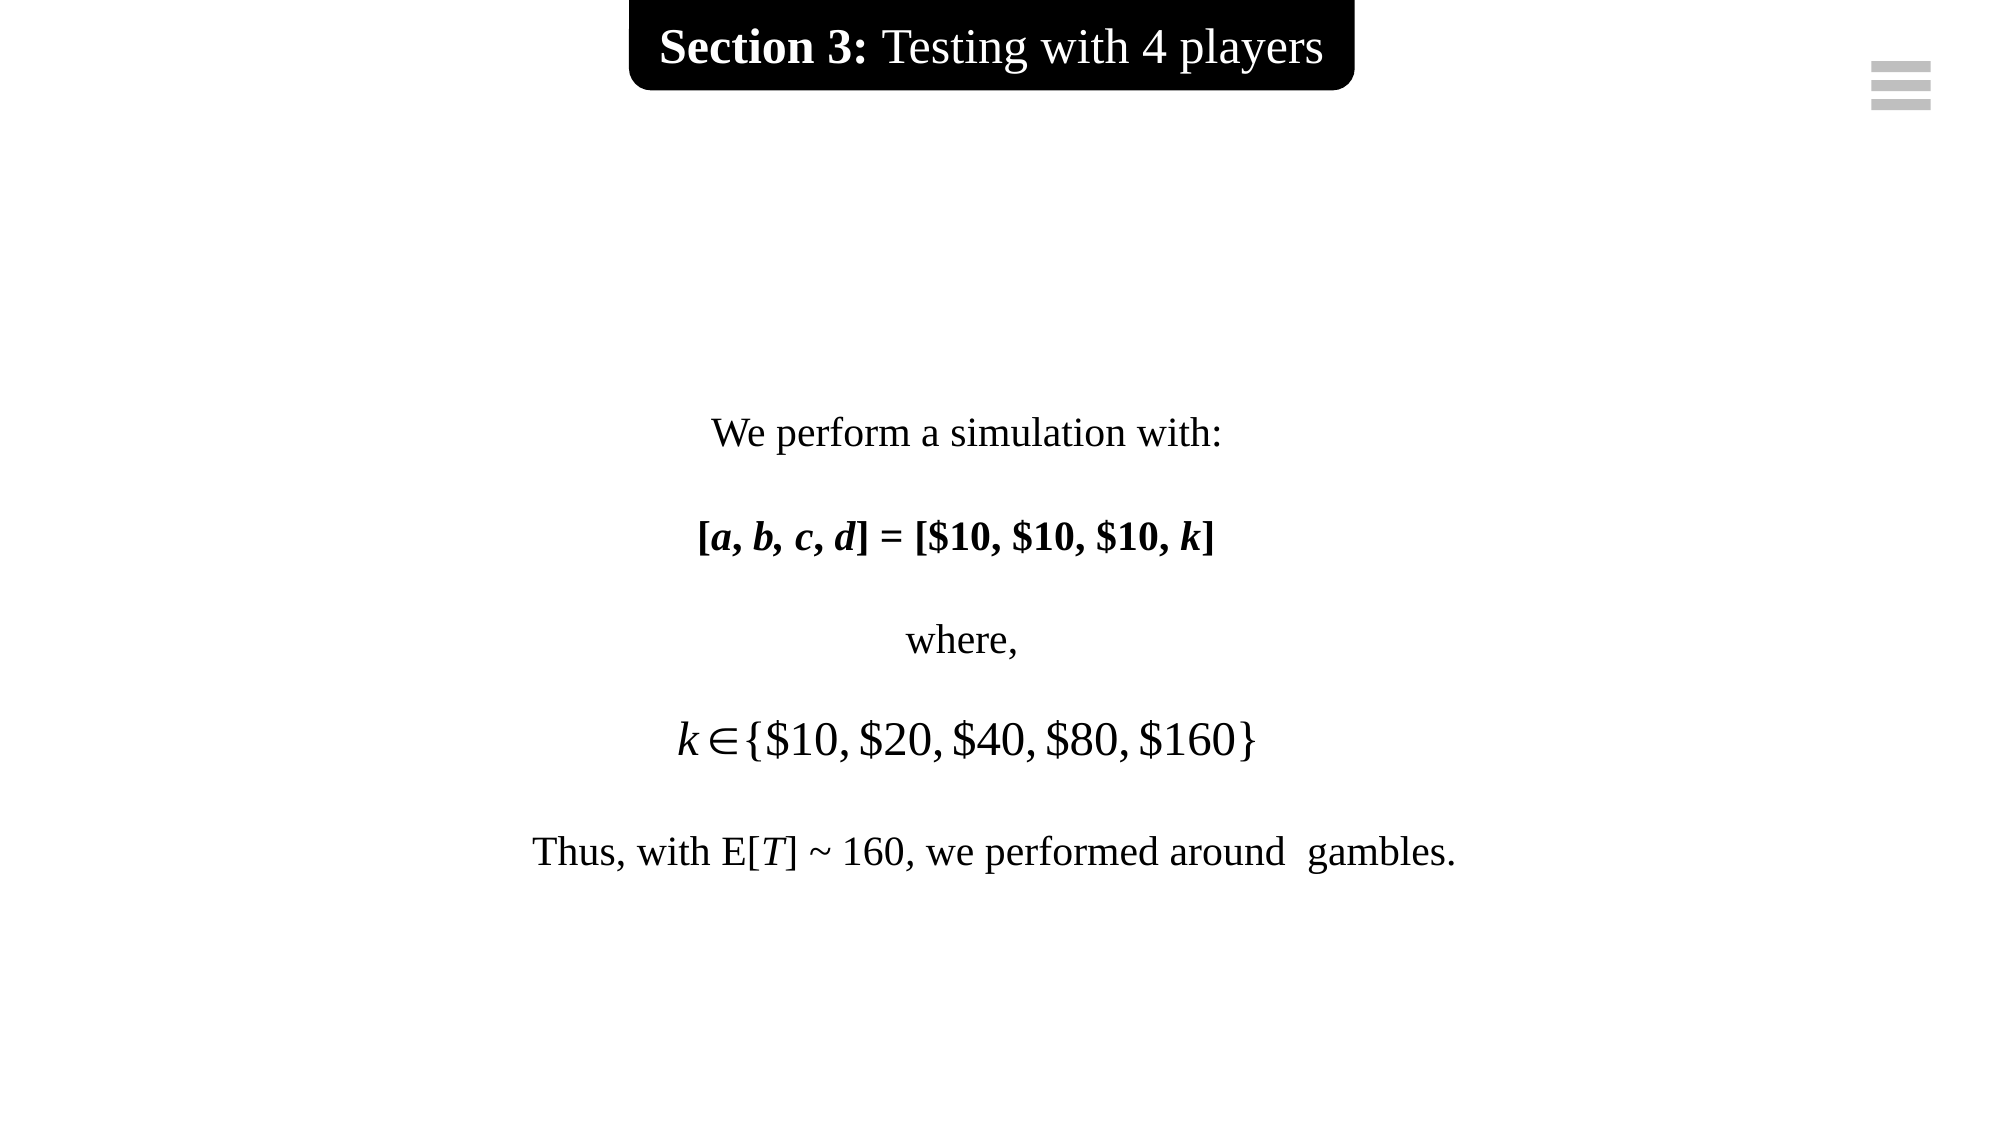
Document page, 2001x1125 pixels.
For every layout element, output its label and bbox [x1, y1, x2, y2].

text_box [583, 0, 1417, 86]
text_box [1871, 61, 1931, 111]
text_box [417, 397, 1583, 884]
